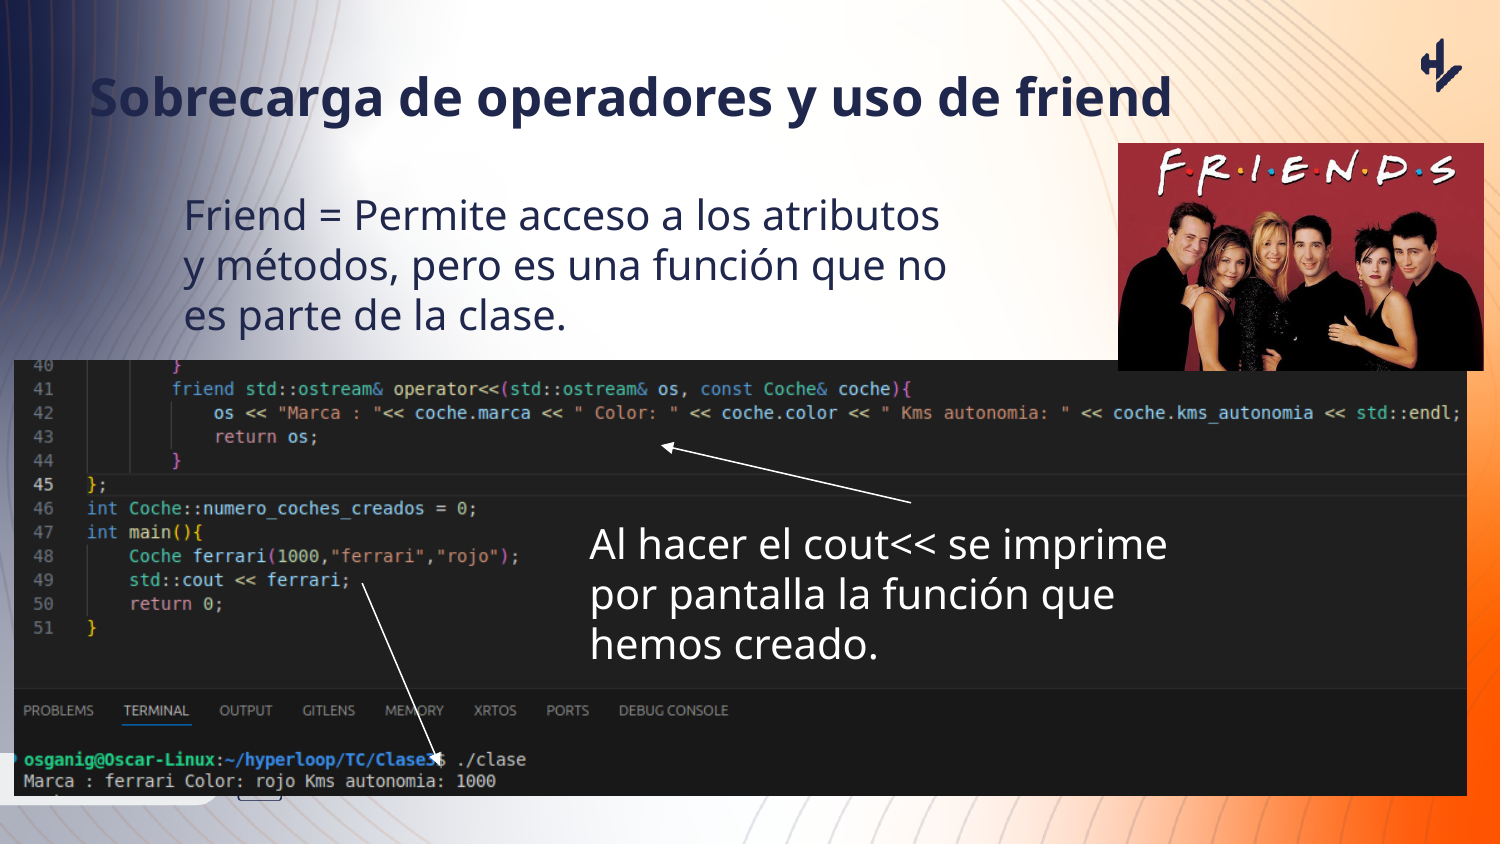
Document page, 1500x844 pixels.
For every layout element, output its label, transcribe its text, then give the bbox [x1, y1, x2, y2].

text_box Friend = Permite acceso a los atributos y métodos, pero es una función que no es parte de la clase. [168, 173, 975, 337]
title Sobrecarga de operadores y uso de friend [0, 49, 1347, 144]
picture [0, 0, 1500, 844]
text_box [361, 582, 441, 766]
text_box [660, 444, 912, 503]
